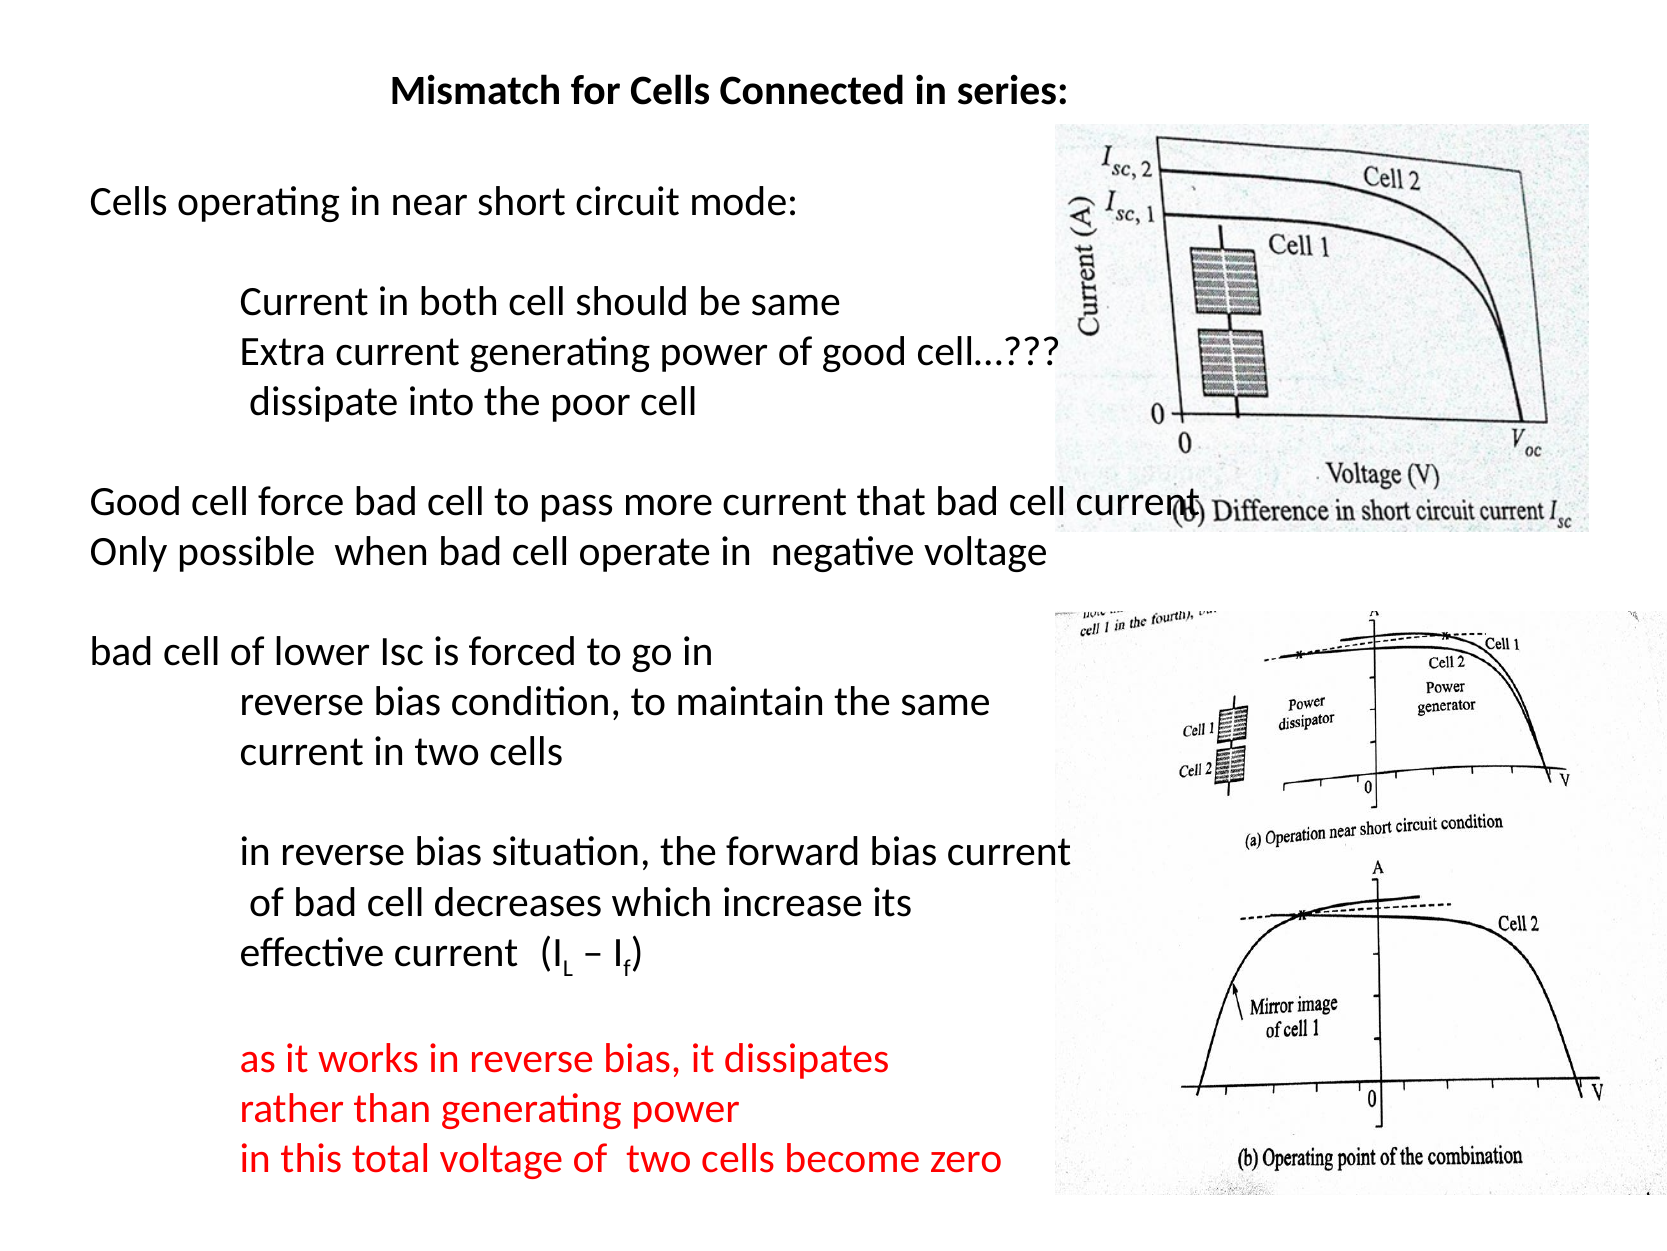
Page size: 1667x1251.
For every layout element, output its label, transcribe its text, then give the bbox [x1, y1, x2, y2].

text_box Mismatch for Cells Connected in series: [375, 55, 1209, 121]
text_box Cells operating in near short circuit mode: Current in both cell should be same Extra current generating power of good cell…??? dissipate into the poor cell Good cell force bad cell to pass more current that bad cell current Only possible when bad cell operate in negative voltage bad cell of lower Isc is forced to go in reverse bias condition, to maintain the same current in two cells in reverse bias situation, the forward bias current of bad cell decreases which increase its effective current (IL – If) as it works in reverse bias, it dissipates rather than generating power in this total voltage of two cells become zero [74, 166, 1217, 1189]
picture [1055, 611, 1667, 1195]
picture [1055, 124, 1589, 532]
